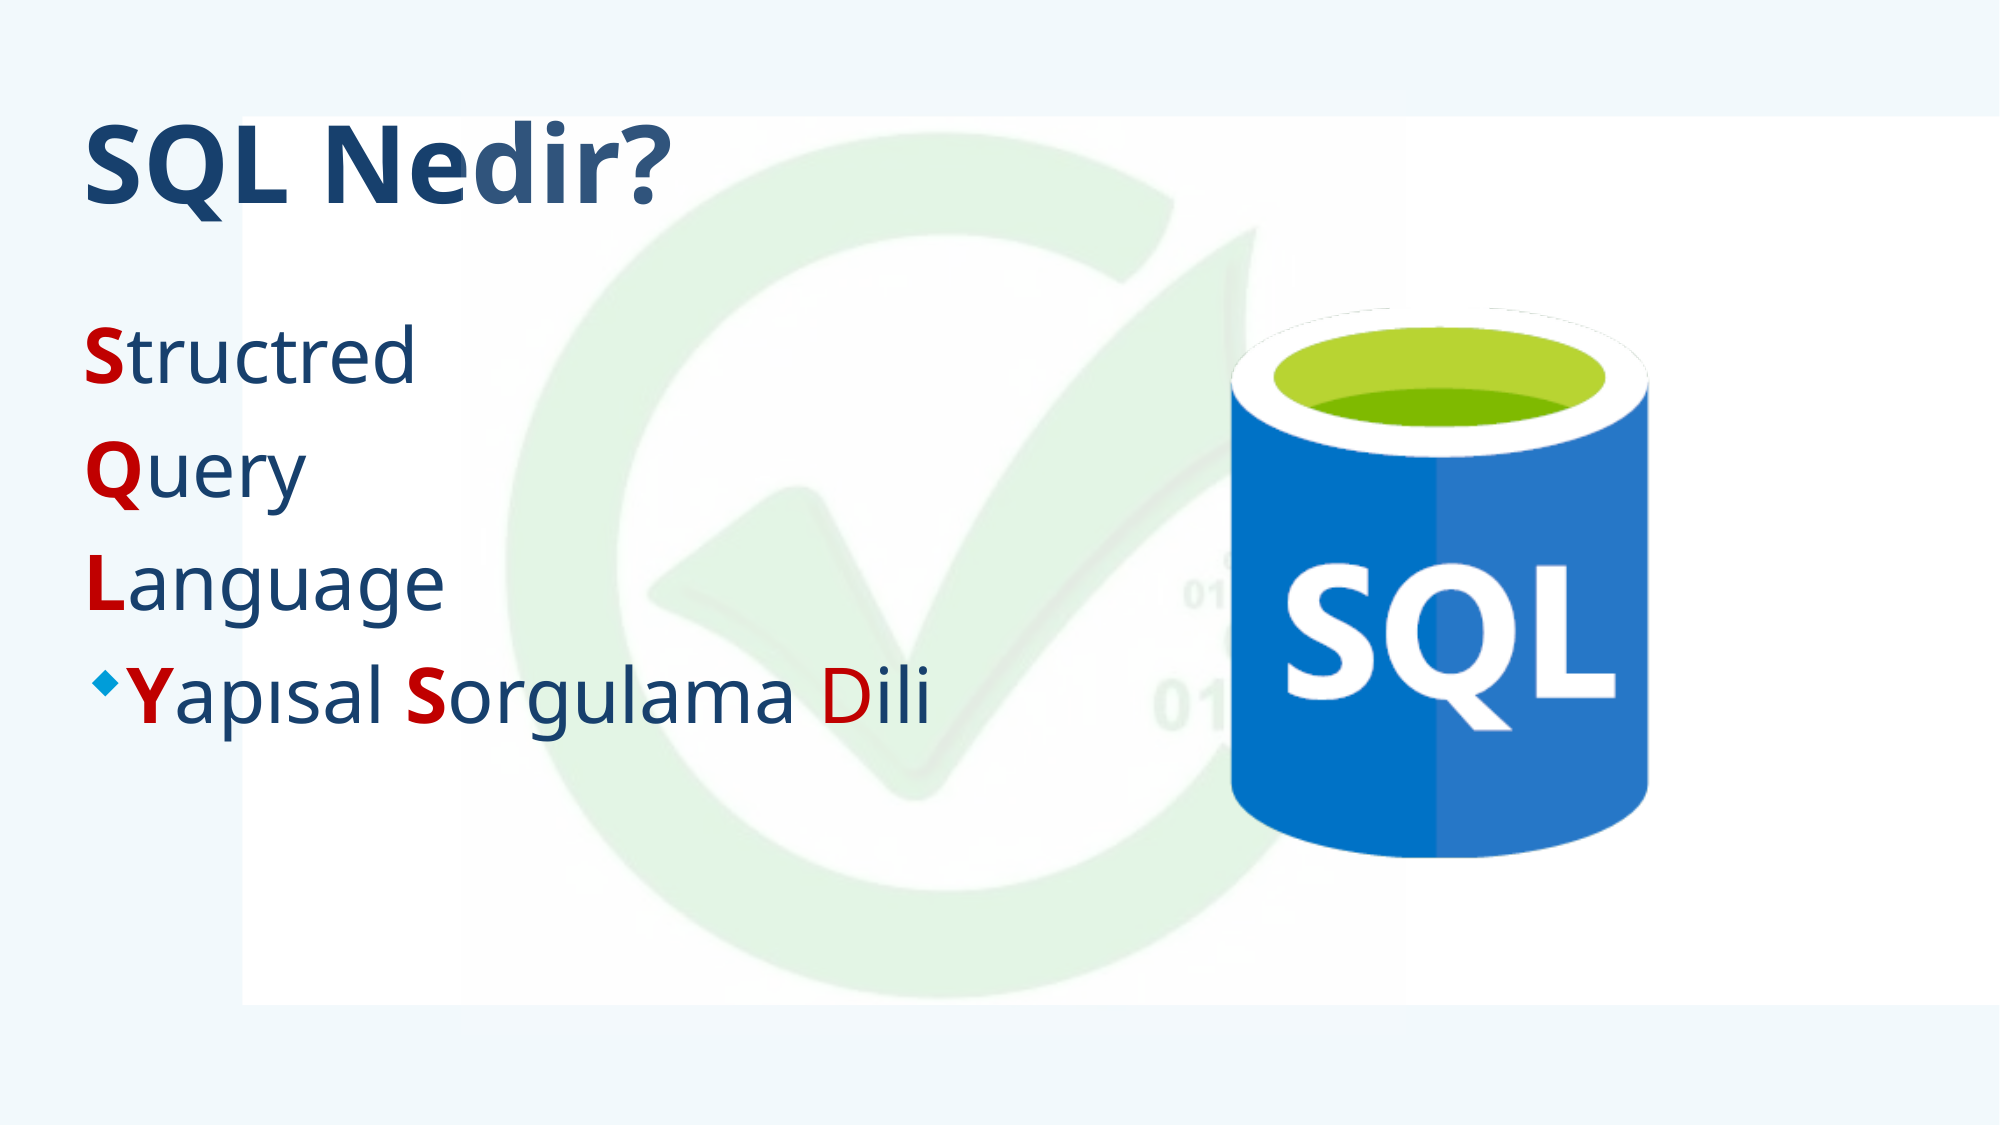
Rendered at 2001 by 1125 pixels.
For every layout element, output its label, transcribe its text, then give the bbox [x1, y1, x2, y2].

title SQL Nedir? [68, 59, 1799, 278]
list Structred Query Language Yapısal Sorgulama Dili [68, 299, 461, 990]
picture [461, 90, 1965, 1035]
